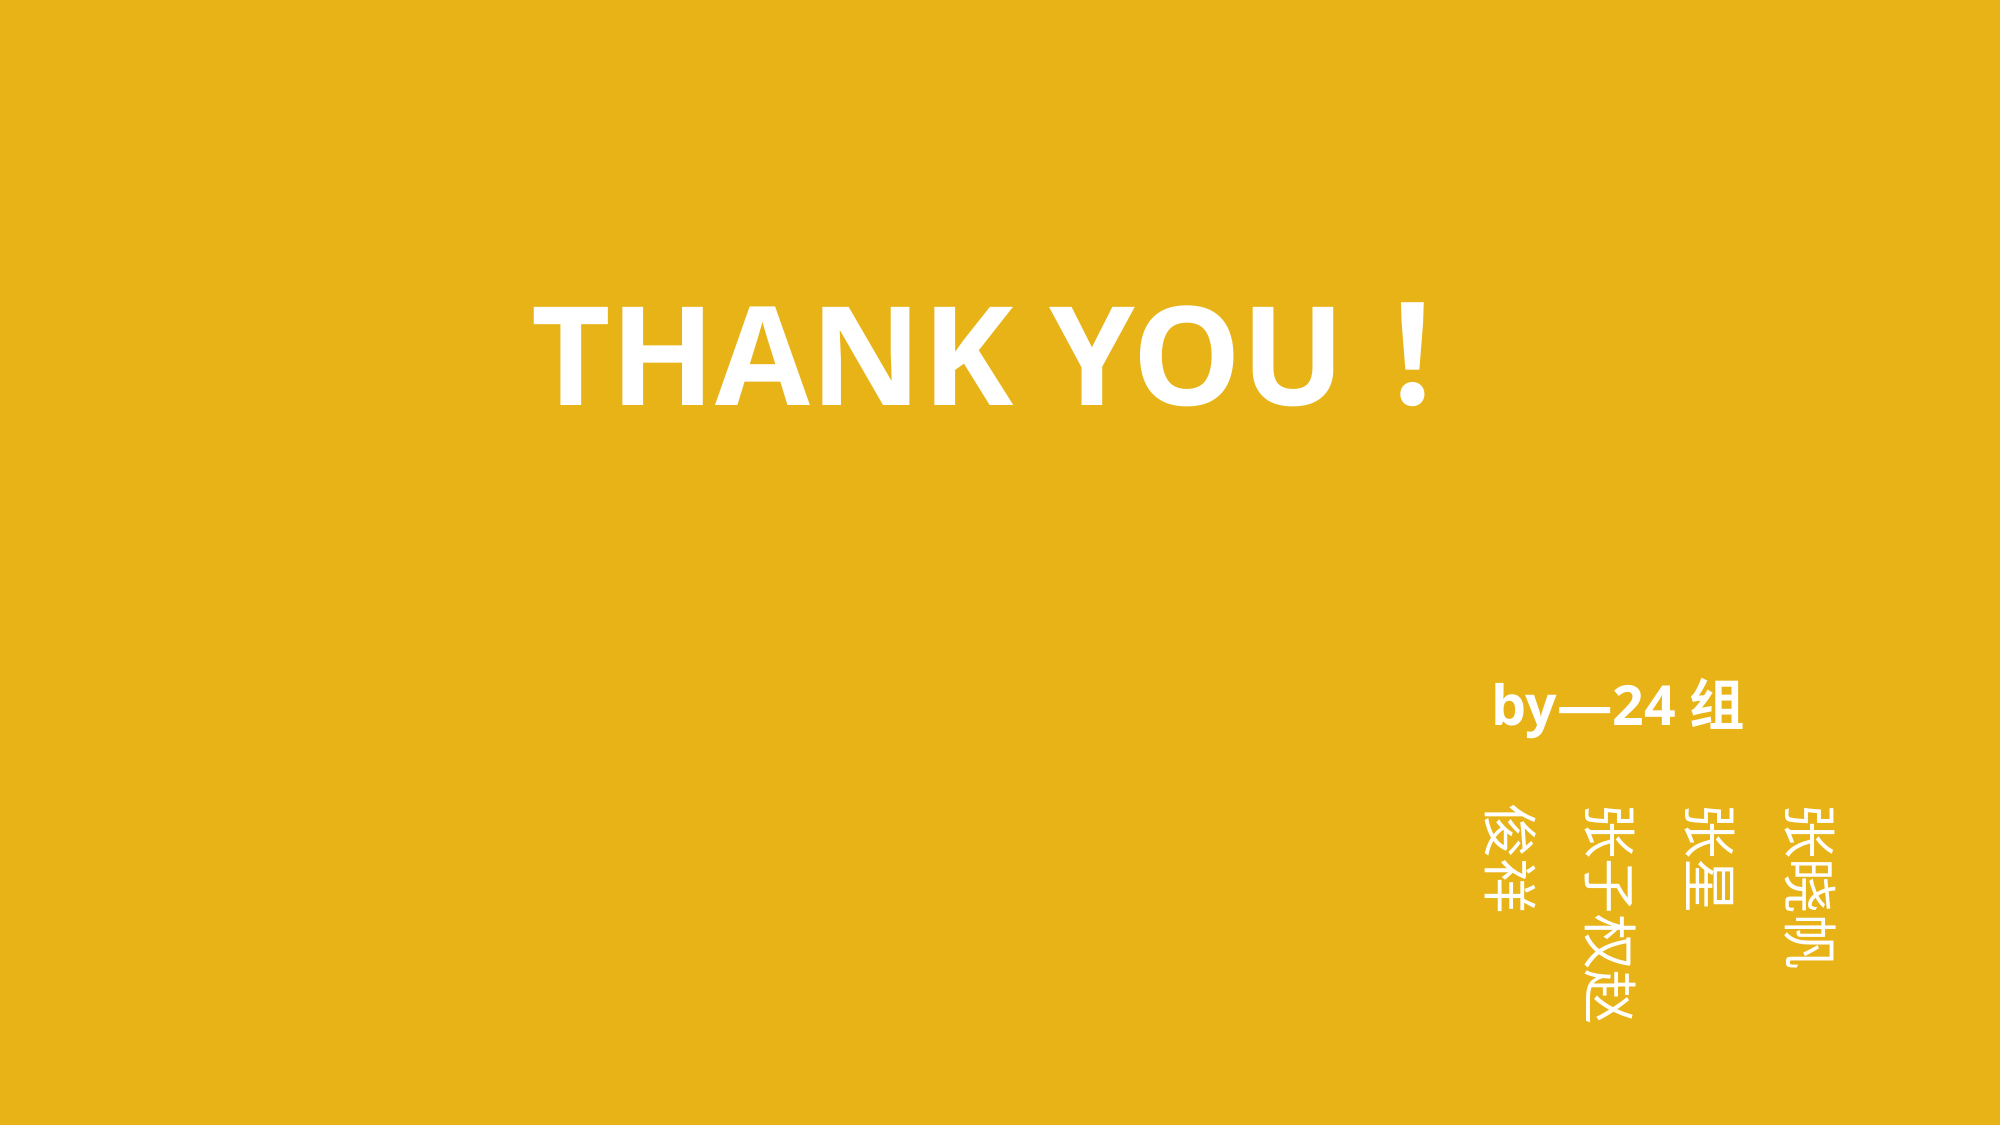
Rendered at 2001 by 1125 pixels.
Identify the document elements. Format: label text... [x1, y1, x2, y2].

text_box THANK YOU！ [511, 258, 1537, 443]
text_box by—24组 [1357, 659, 1880, 813]
text_box 张晓帆 张星 张子权赵俊祥 [1454, 793, 1899, 1042]
